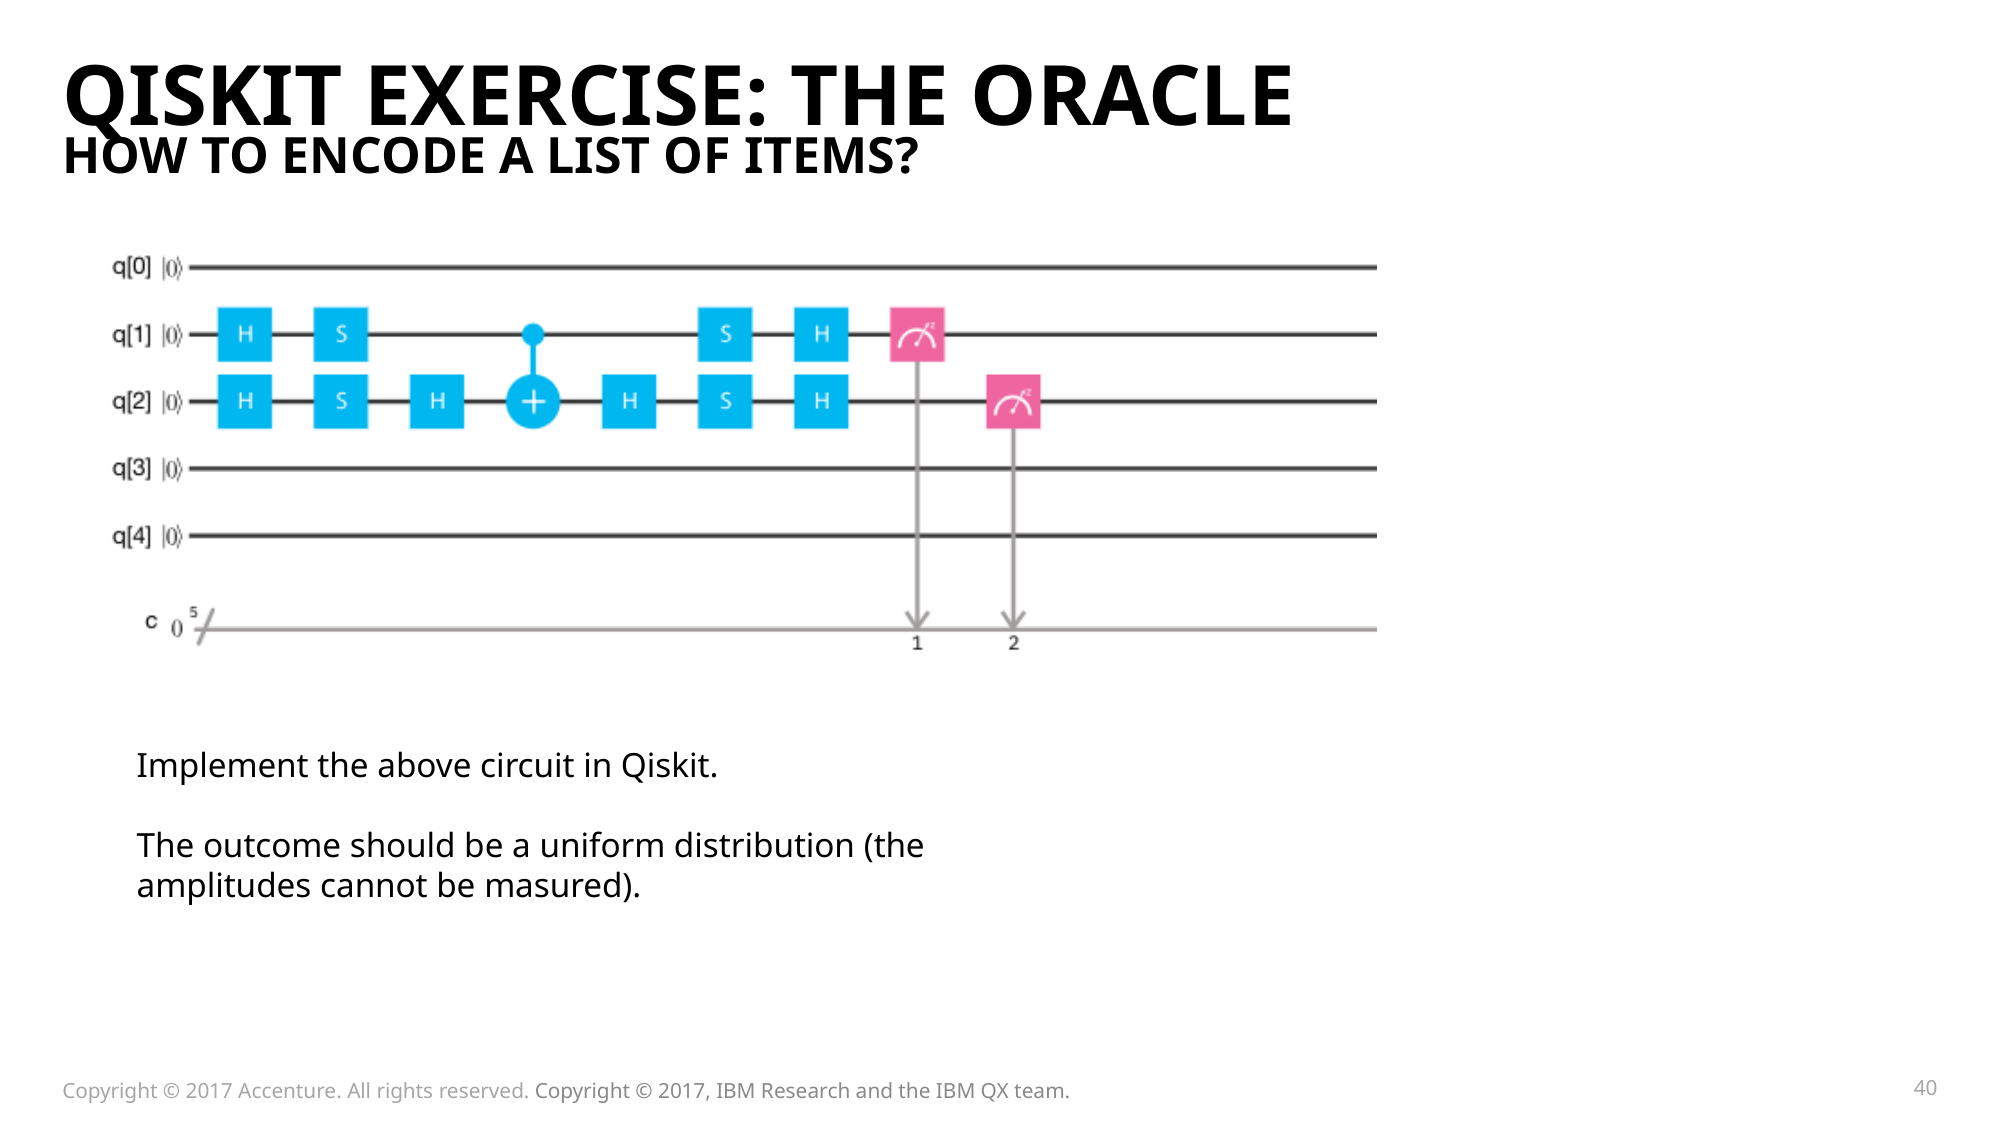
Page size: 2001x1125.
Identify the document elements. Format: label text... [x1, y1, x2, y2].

footer Copyright © 2017 Accenture. All rights reserved. Copyright © 2017, IBM Research and the IBM QX team. [62, 1069, 1137, 1104]
title QISKIT Exercise: The Oracle How to encode a list of items? [62, 62, 1727, 251]
slide_number 40 [1887, 1069, 1938, 1104]
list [62, 220, 1377, 660]
text_box Implement the above circuit in Qiskit. The outcome should be a uniform distribution (the amplitudes cannot be masured). [136, 744, 1063, 1032]
